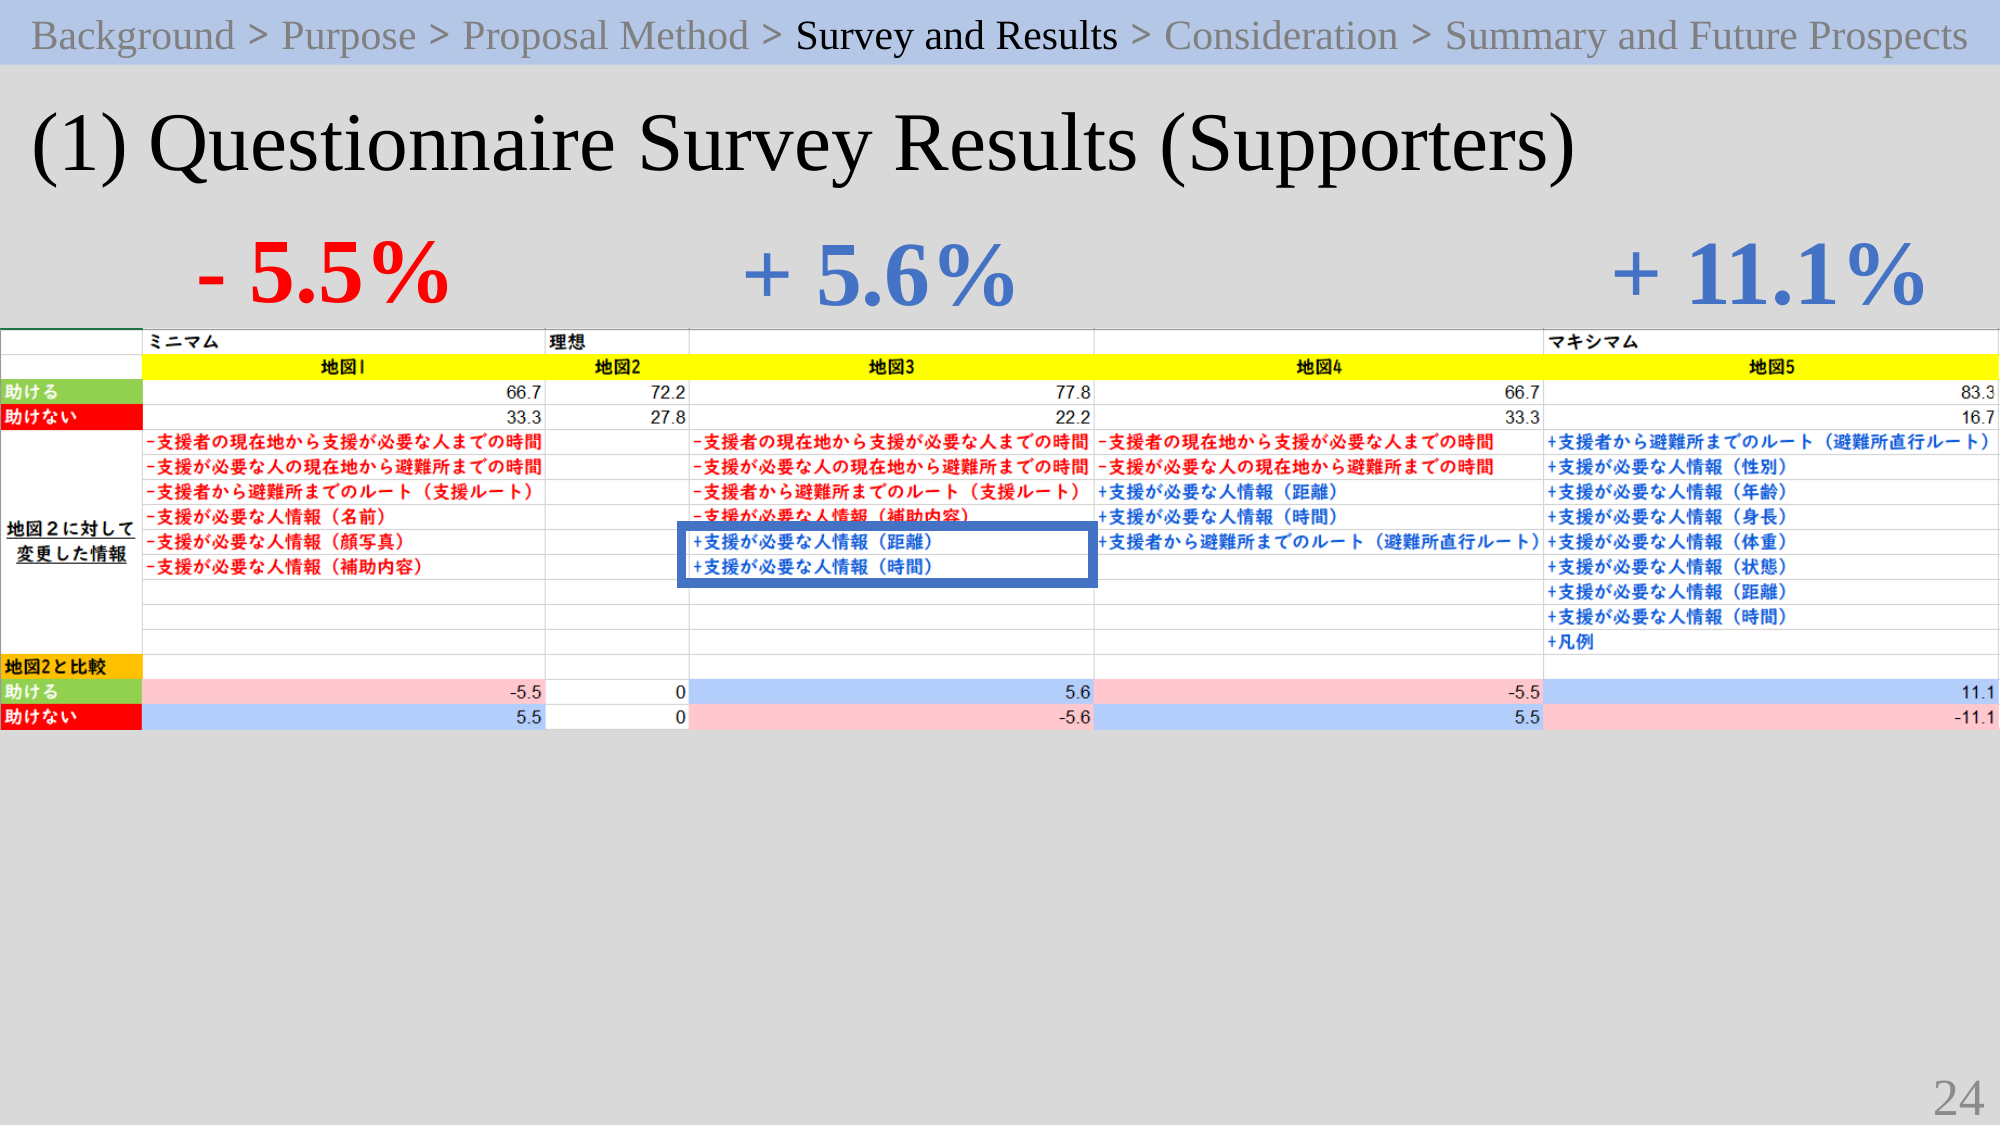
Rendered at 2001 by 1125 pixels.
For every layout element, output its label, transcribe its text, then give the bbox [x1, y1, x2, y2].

slide_number 24 [1550, 1065, 2000, 1125]
picture [0, 328, 2000, 730]
text_box (1) Questionnaire Survey Results (Supporters) [16, 79, 2000, 195]
text_box - 5.5% [181, 203, 479, 328]
text_box Background > Purpose > Proposal Method > Survey and Results > Consideration > Summary and Future Prospects [0, 0, 2000, 65]
text_box + 11.1% [1595, 205, 1954, 328]
text_box + 5.6% [726, 206, 1049, 328]
